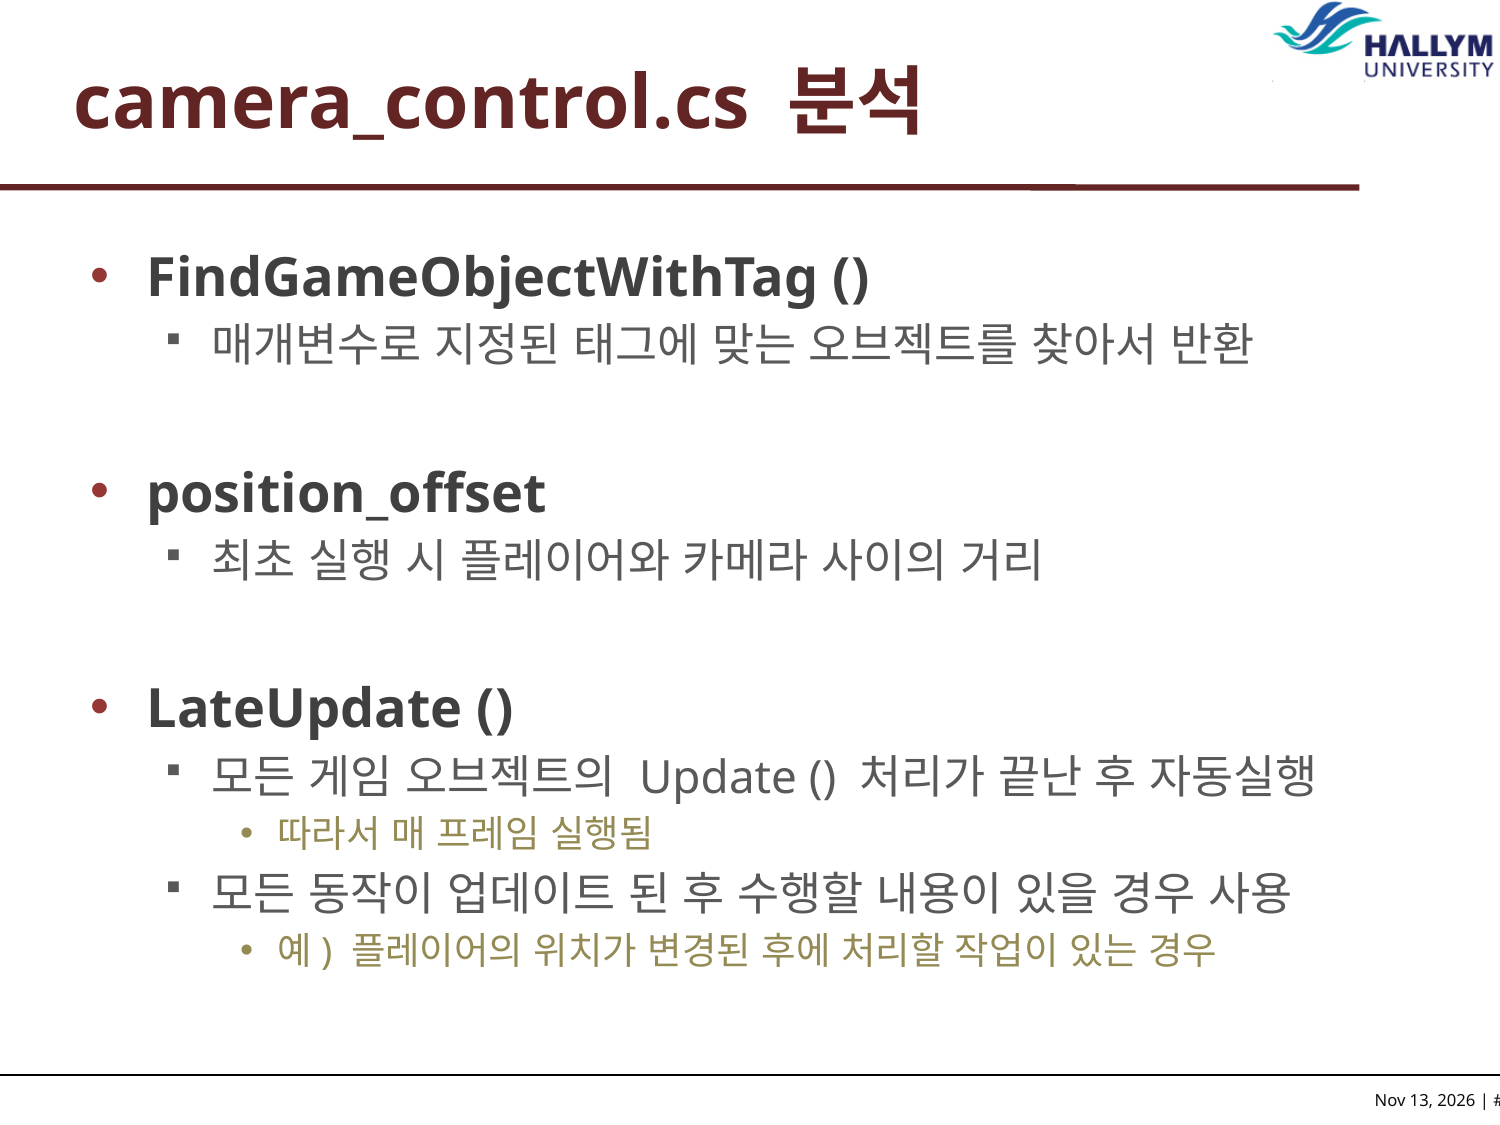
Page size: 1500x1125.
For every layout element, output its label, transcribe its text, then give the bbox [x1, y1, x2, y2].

list FindGameObjectWithTag () 매개변수로 지정된 태그에 맞는 오브젝트를 찾아서 반환 position_offset 최초 실행 시 플레이어와 카메라 사이의 거리 LateUpdate () 모든 게임 오브젝트의 Update () 처리가 끝난 후 자동실행 따라서 매 프레임 실행됨 모든 동작이 업데이트 된 후 수행할 내용이 있을 경우 사용 예) 플레이어의 위치가 변경된 후에 처리할 작업이 있는 경우 [75, 234, 1425, 1032]
picture [1269, 0, 1500, 82]
title camera_control.cs 분석 [44, 33, 1395, 164]
